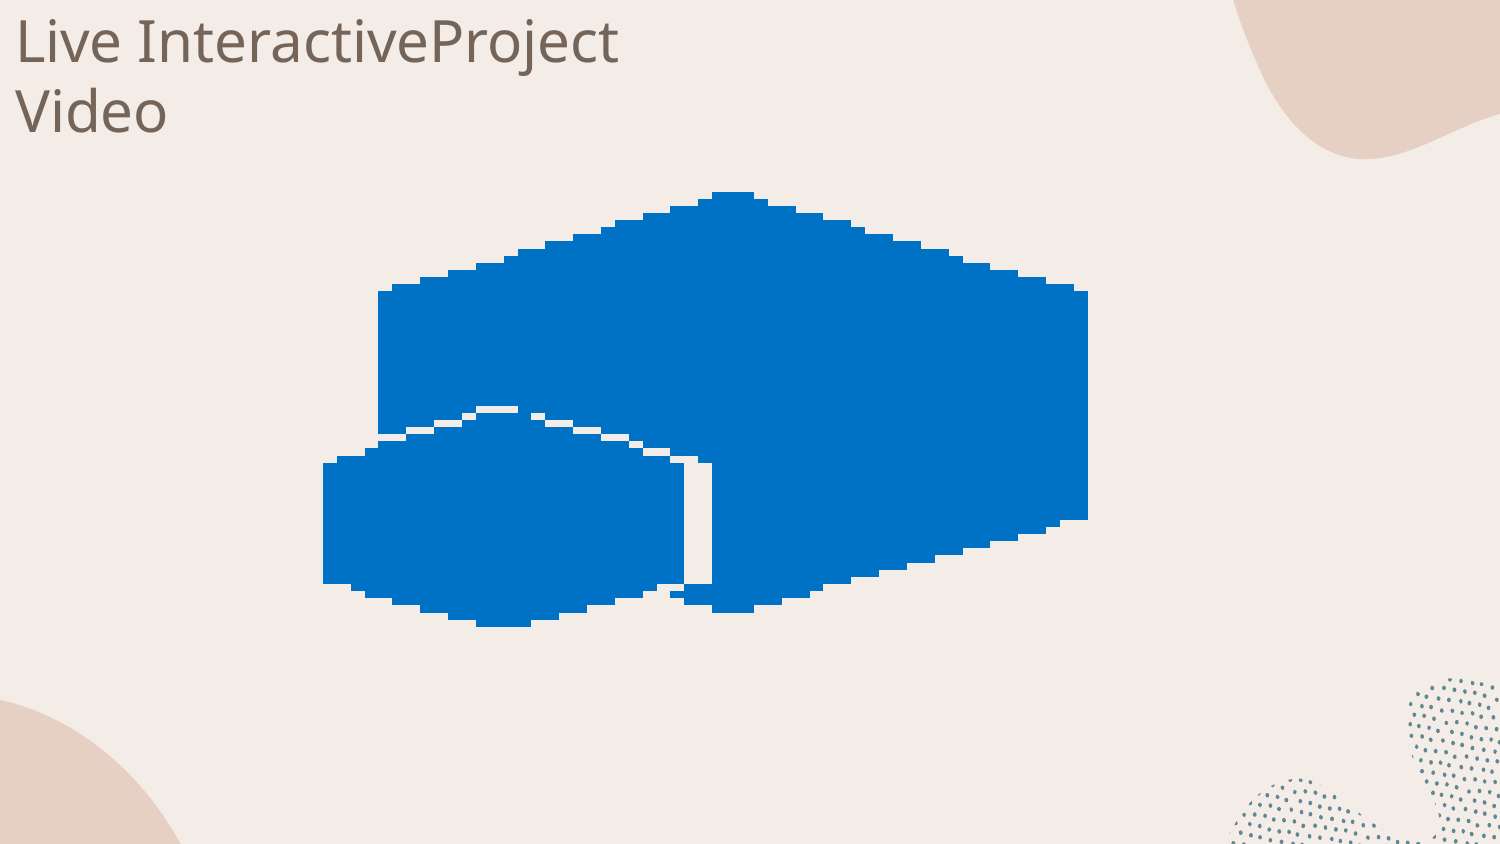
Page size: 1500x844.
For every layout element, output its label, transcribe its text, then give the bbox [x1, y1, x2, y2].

title Live InteractiveProject Video [0, 0, 794, 86]
picture [73, 85, 1408, 770]
